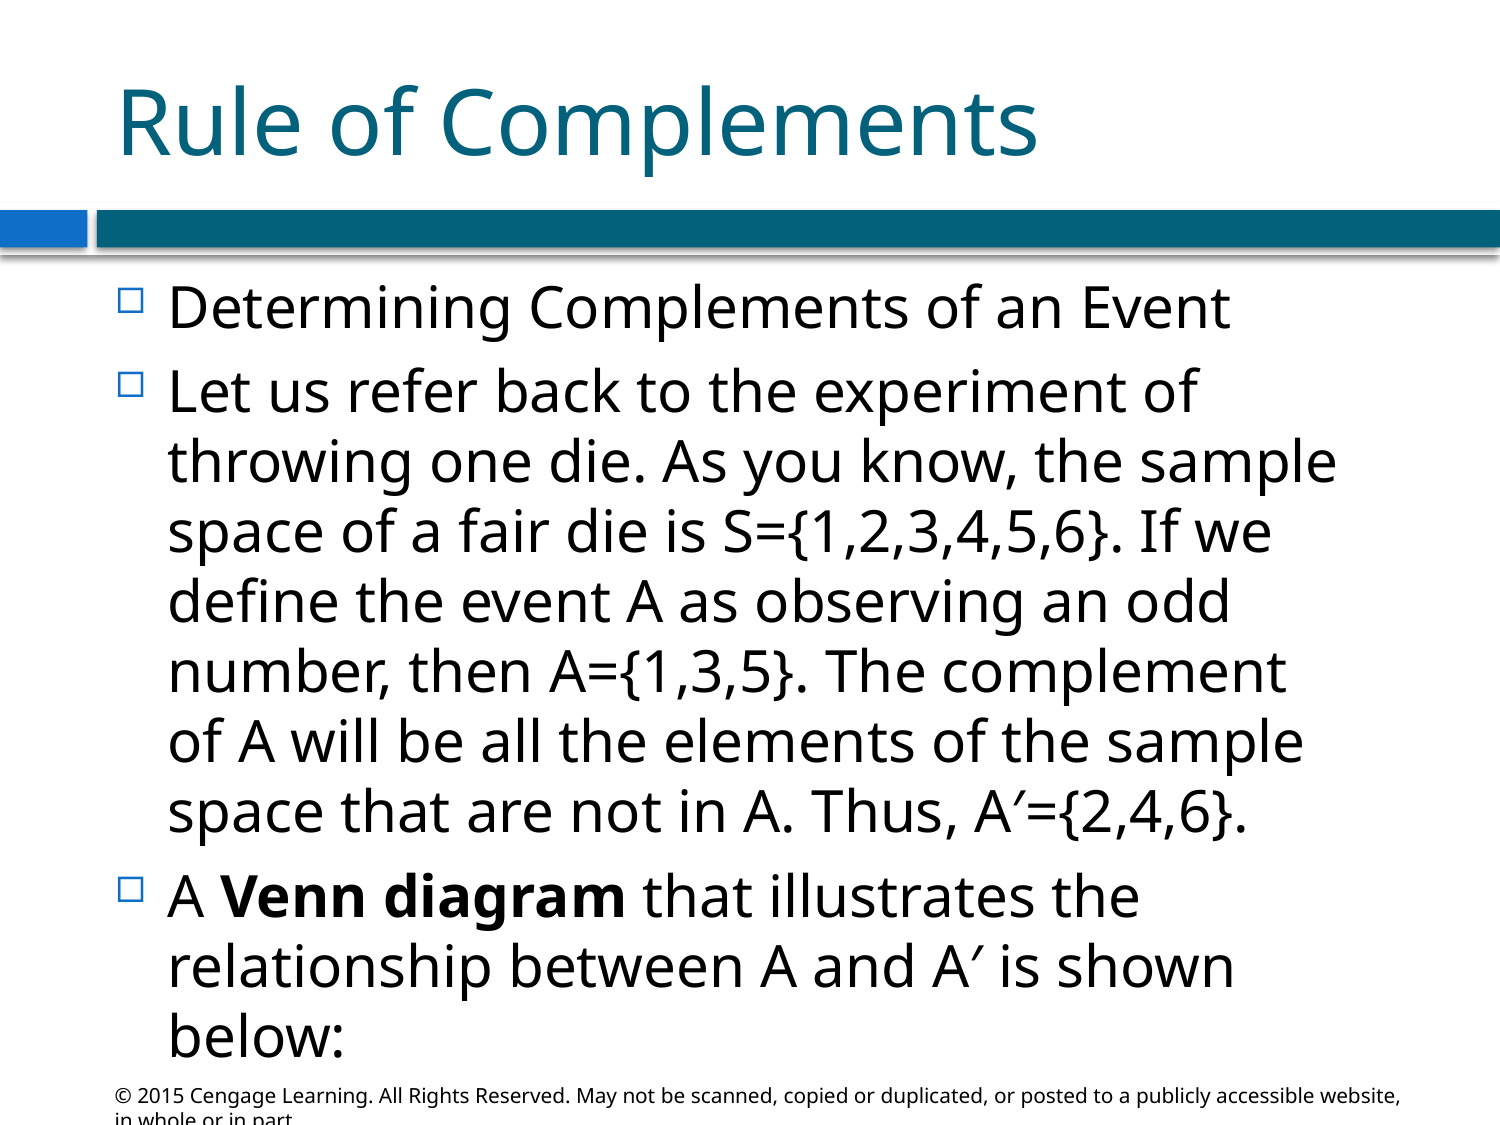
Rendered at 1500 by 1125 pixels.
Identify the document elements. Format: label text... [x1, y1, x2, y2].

title Rule of Complements [100, 37, 1438, 200]
list Determining Complements of an Event Let us refer back to the experiment of throwing one die. As you know, the sample space of a fair die is S={1,2,3,4,5,6}. If we define the event A as observing an odd number, then A={1,3,5}. The complement of A will be all the elements of the sample space that are not in A. Thus, A′={2,4,6}. A Venn diagram that illustrates the relationship between A and A′ is shown below: [100, 262, 1438, 1063]
